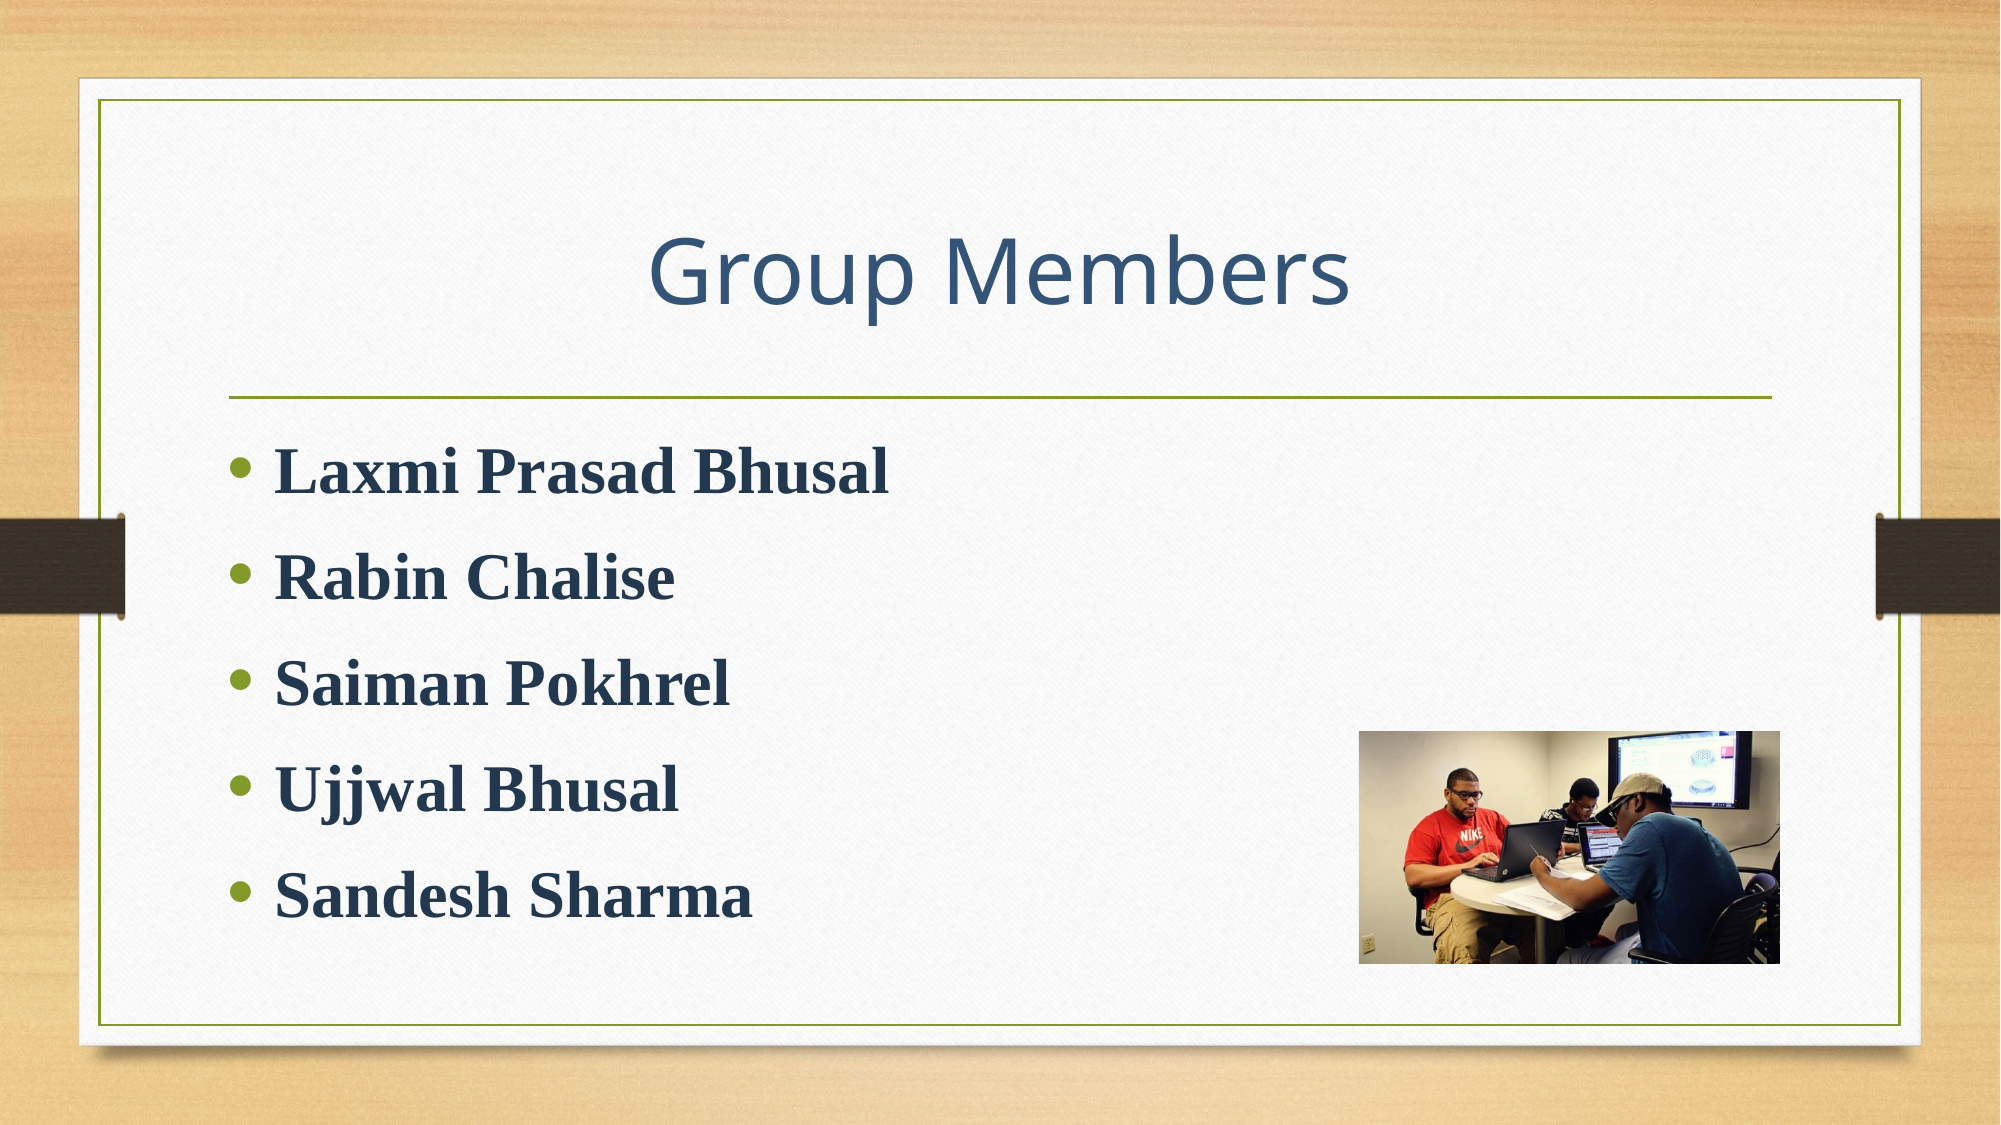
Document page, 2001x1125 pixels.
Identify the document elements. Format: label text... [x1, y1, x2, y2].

list Laxmi Prasad Bhusal Rabin Chalise Saiman Pokhrel Ujjwal Bhusal Sandesh Sharma [212, 419, 1788, 964]
title Group Members [212, 161, 1788, 375]
picture [0, 0, 2001, 1125]
